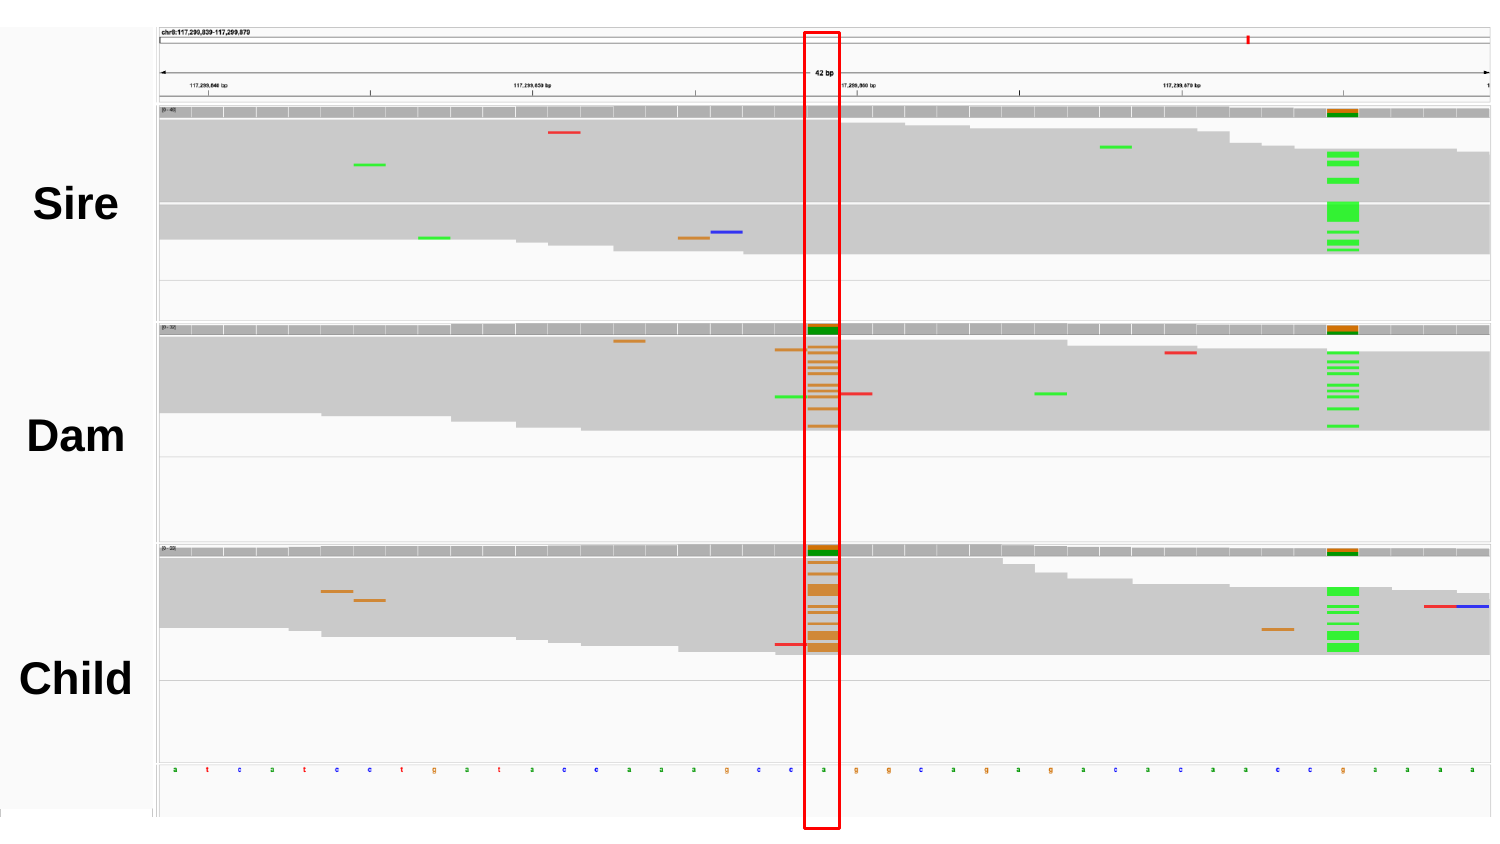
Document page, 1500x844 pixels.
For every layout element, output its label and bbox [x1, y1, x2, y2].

picture [0, 26, 1500, 817]
text_box [804, 825, 840, 829]
